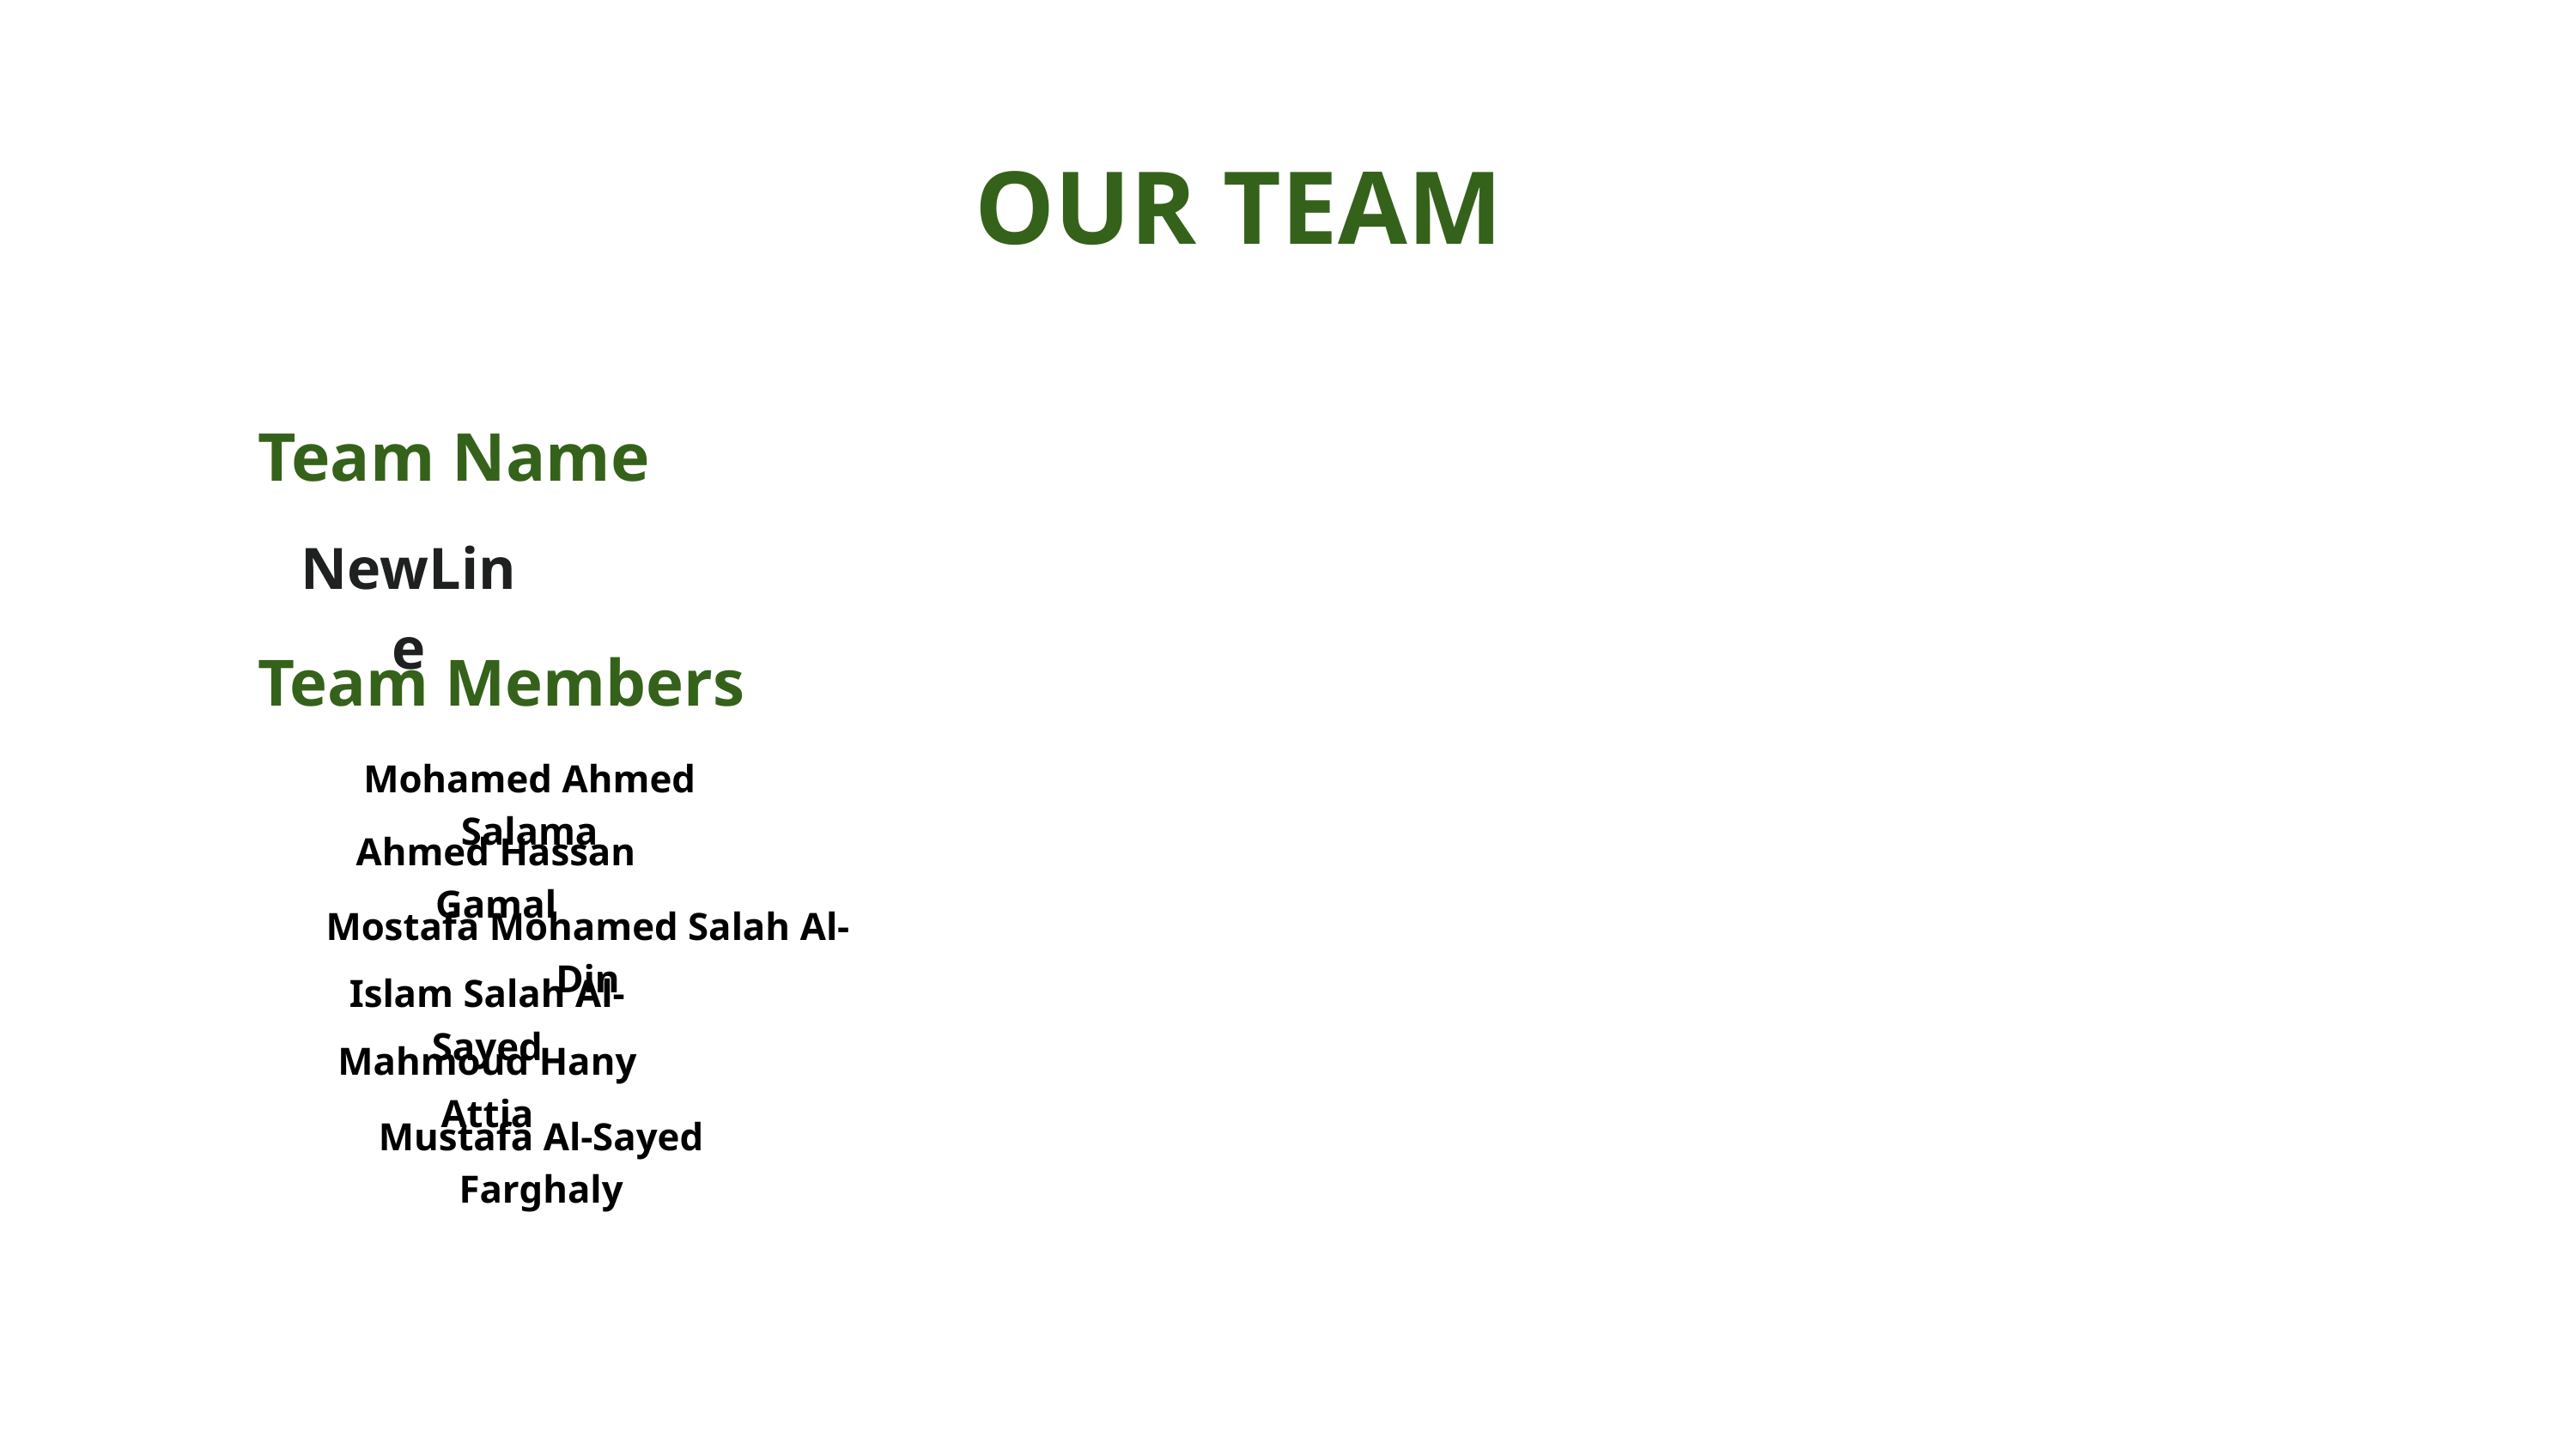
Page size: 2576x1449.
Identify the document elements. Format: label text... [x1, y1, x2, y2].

text_box Team Name [258, 402, 655, 495]
text_box Mustafa Al-Sayed Farghaly [295, 1106, 787, 1211]
text_box Ahmed Hassan Gamal [296, 821, 696, 926]
text_box Mahmoud Hany Attia [292, 1030, 683, 1136]
text_box Mohamed Ahmed Salama [296, 748, 763, 853]
text_box NewLine [287, 521, 530, 682]
text_box OUR TEAM [975, 151, 2077, 264]
text_box Islam Salah Al-Sayed [295, 962, 678, 1030]
text_box Mostafa Mohamed Salah Al-Din [299, 894, 877, 1001]
text_box Team Members [258, 628, 752, 718]
